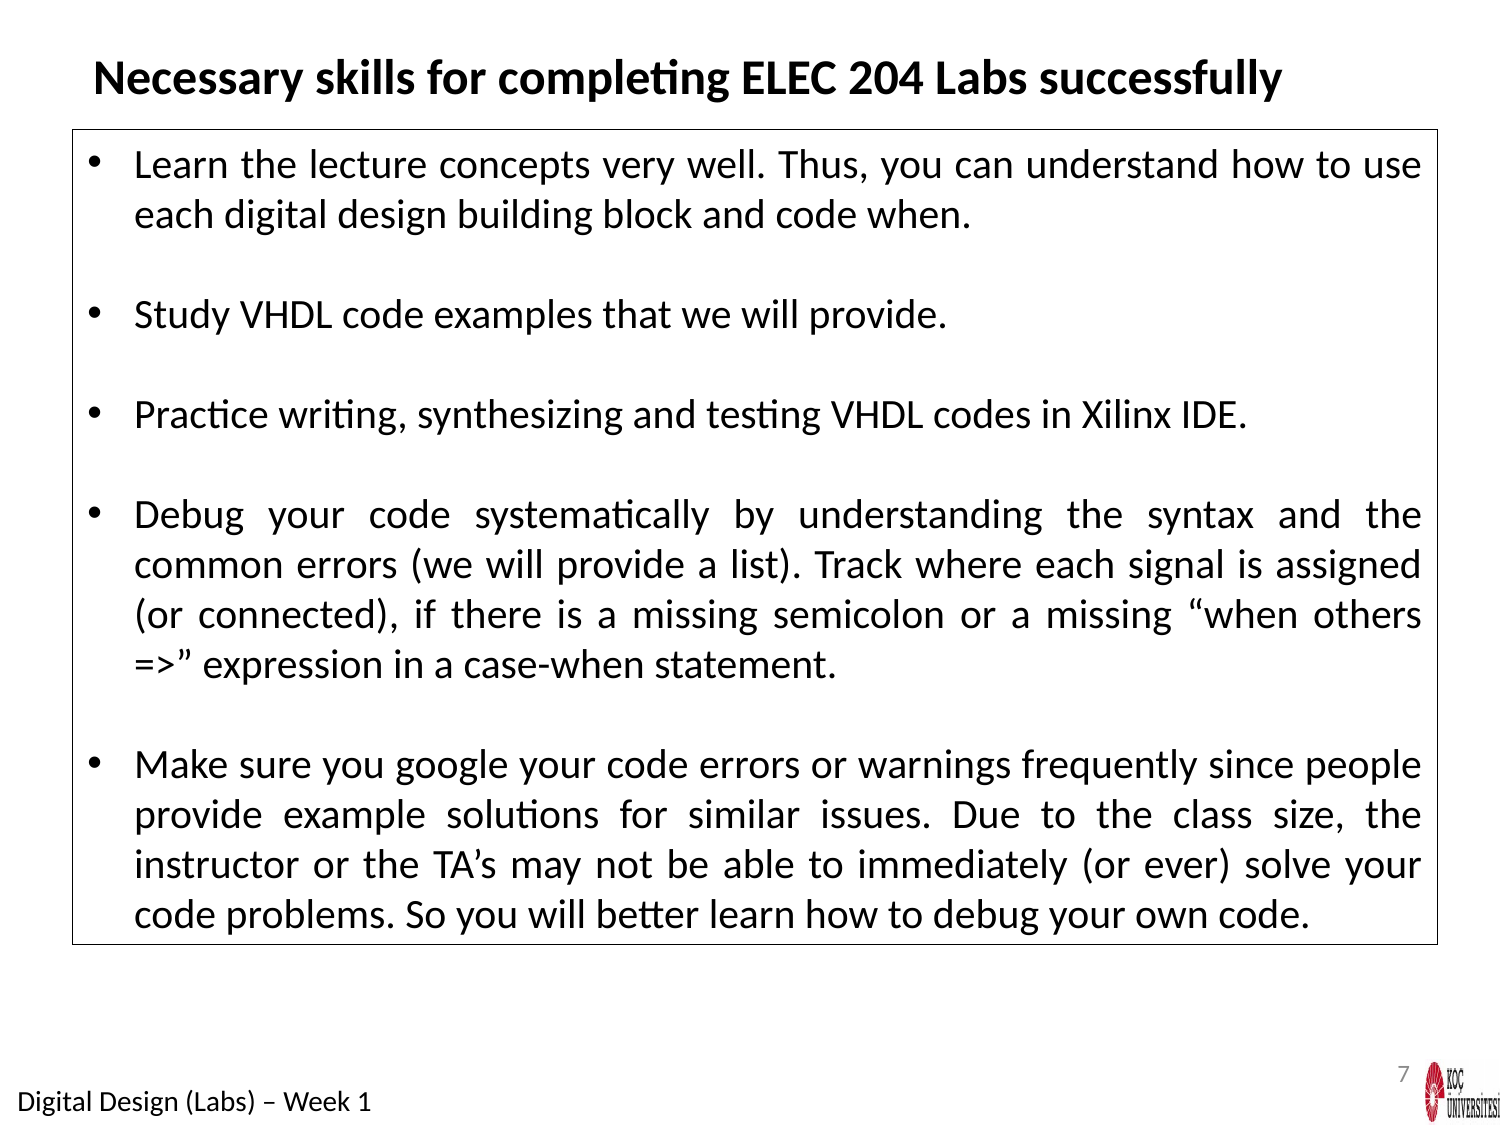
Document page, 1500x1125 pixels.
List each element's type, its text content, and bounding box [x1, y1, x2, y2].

slide_number 7 [1074, 1042, 1425, 1103]
text_box Digital Design (Labs) – Week 1 [2, 1074, 387, 1125]
text_box Necessary skills for completing ELEC 204 Labs successfully [78, 37, 1299, 113]
text_box Learn the lecture concepts very well. Thus, you can understand how to use each digital design building block and code when. Study VHDL code examples that we will provide. Practice writing, synthesizing and testing VHDL codes in Xilinx IDE. Debug your code systematically by understanding the syntax and the common errors (we will provide a list). Track where each signal is assigned (or connected), if there is a missing semicolon or a missing “when others =>” expression in a case-when statement. Make sure you google your code errors or warnings frequently since people provide example solutions for similar issues. Due to the class size, the instructor or the TA’s may not be able to immediately (or ever) solve your code problems. So you will better learn how to debug your own code. [72, 129, 1438, 945]
picture [1424, 1058, 1500, 1125]
